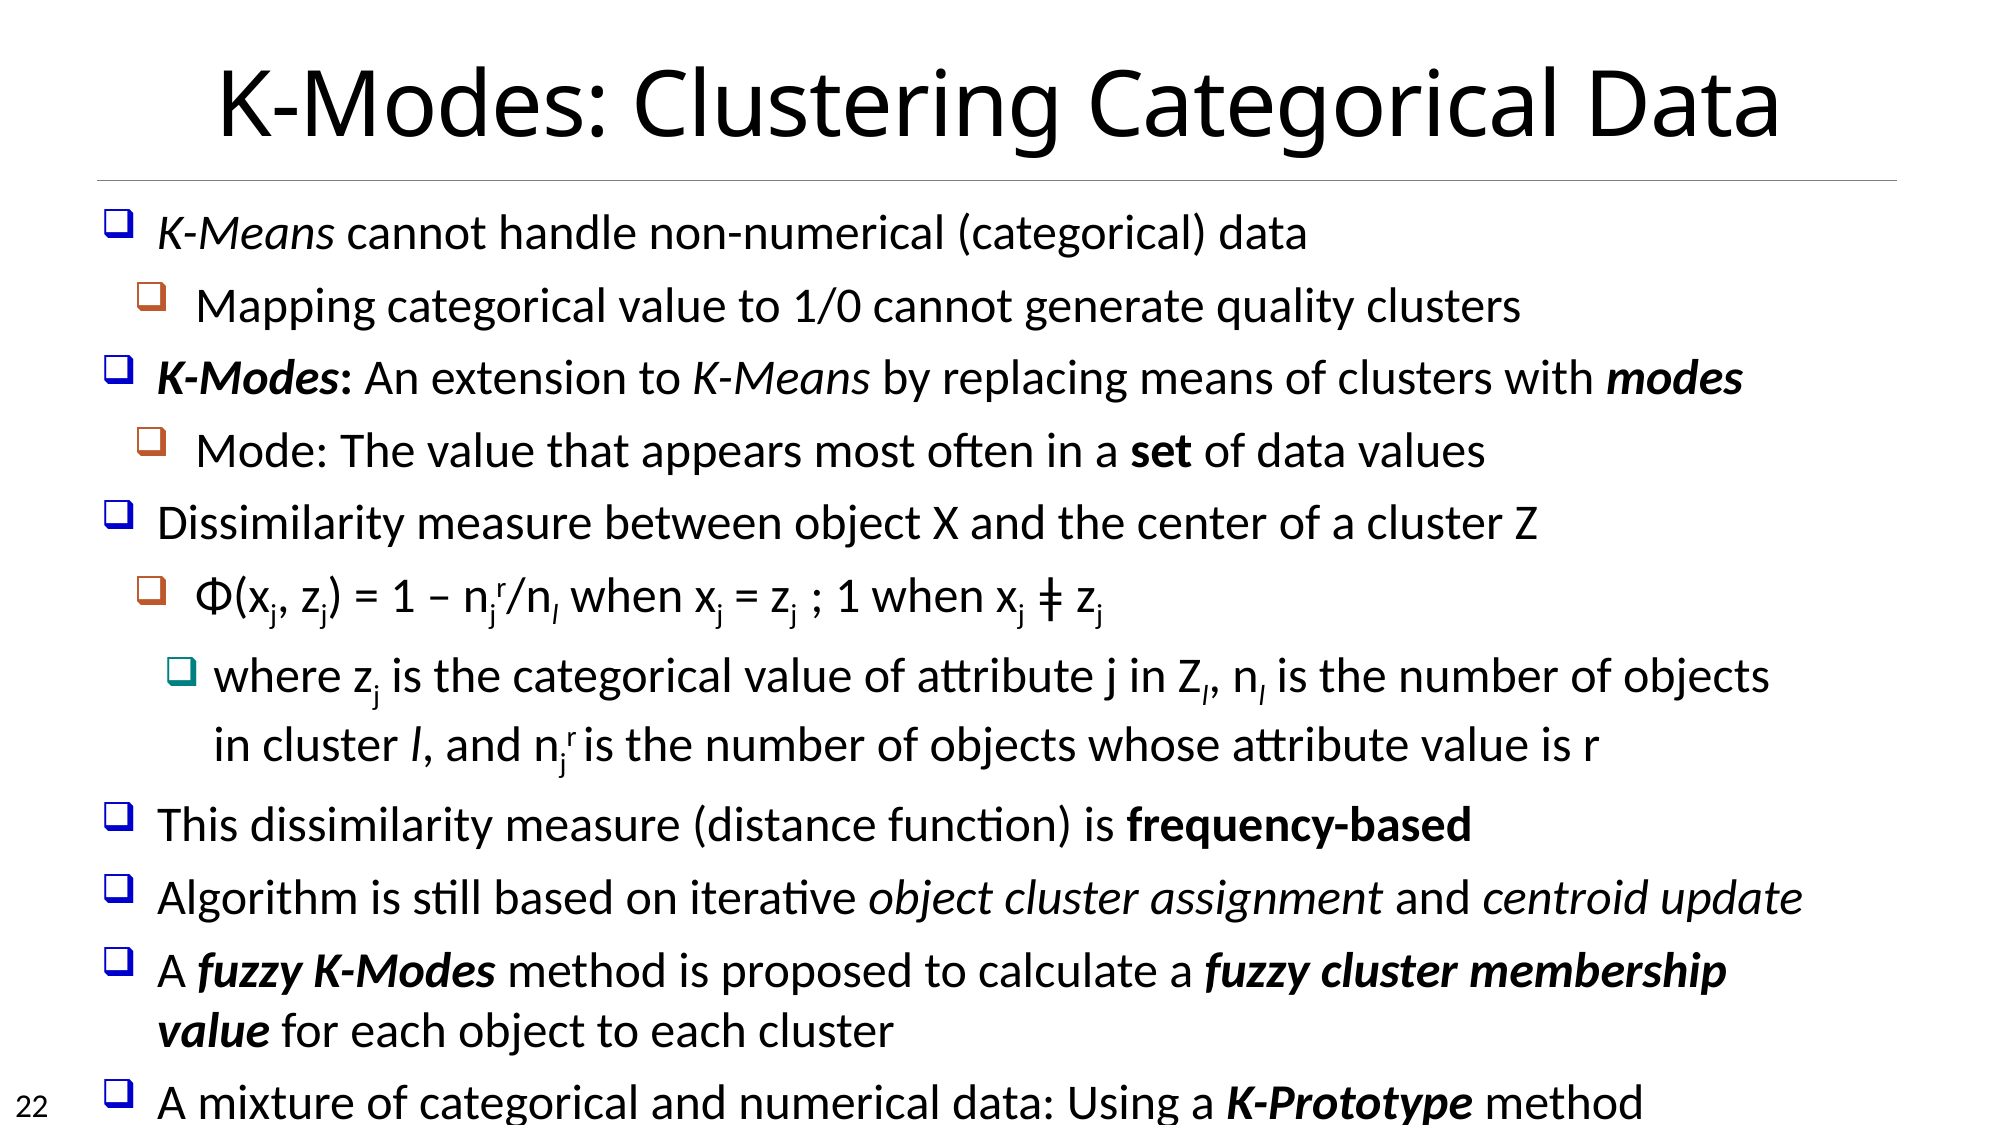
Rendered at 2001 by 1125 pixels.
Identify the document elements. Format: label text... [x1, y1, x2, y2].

list K-Means cannot handle non-numerical (categorical) data Mapping categorical value to 1/0 cannot generate quality clusters K-Modes: An extension to K-Means by replacing means of clusters with modes Mode: The value that appears most often in a set of data values Dissimilarity measure between object X and the center of a cluster Z Φ(xj, zj) = 1 – njr/nl when xj = zj ; 1 when xj ǂ zj where zj is the categorical value of attribute j in Zl, nl is the number of objects in cluster l, and njr is the number of objects whose attribute value is r This dissimilarity measure (distance function) is frequency-based Algorithm is still based on iterative object cluster assignment and centroid update A fuzzy K-Modes method is proposed to calculate a fuzzy cluster membership value for each object to each cluster A mixture of categorical and numerical data: Using a K-Prototype method [86, 191, 1830, 1087]
title K-Modes: Clustering Categorical Data [0, 62, 2000, 163]
